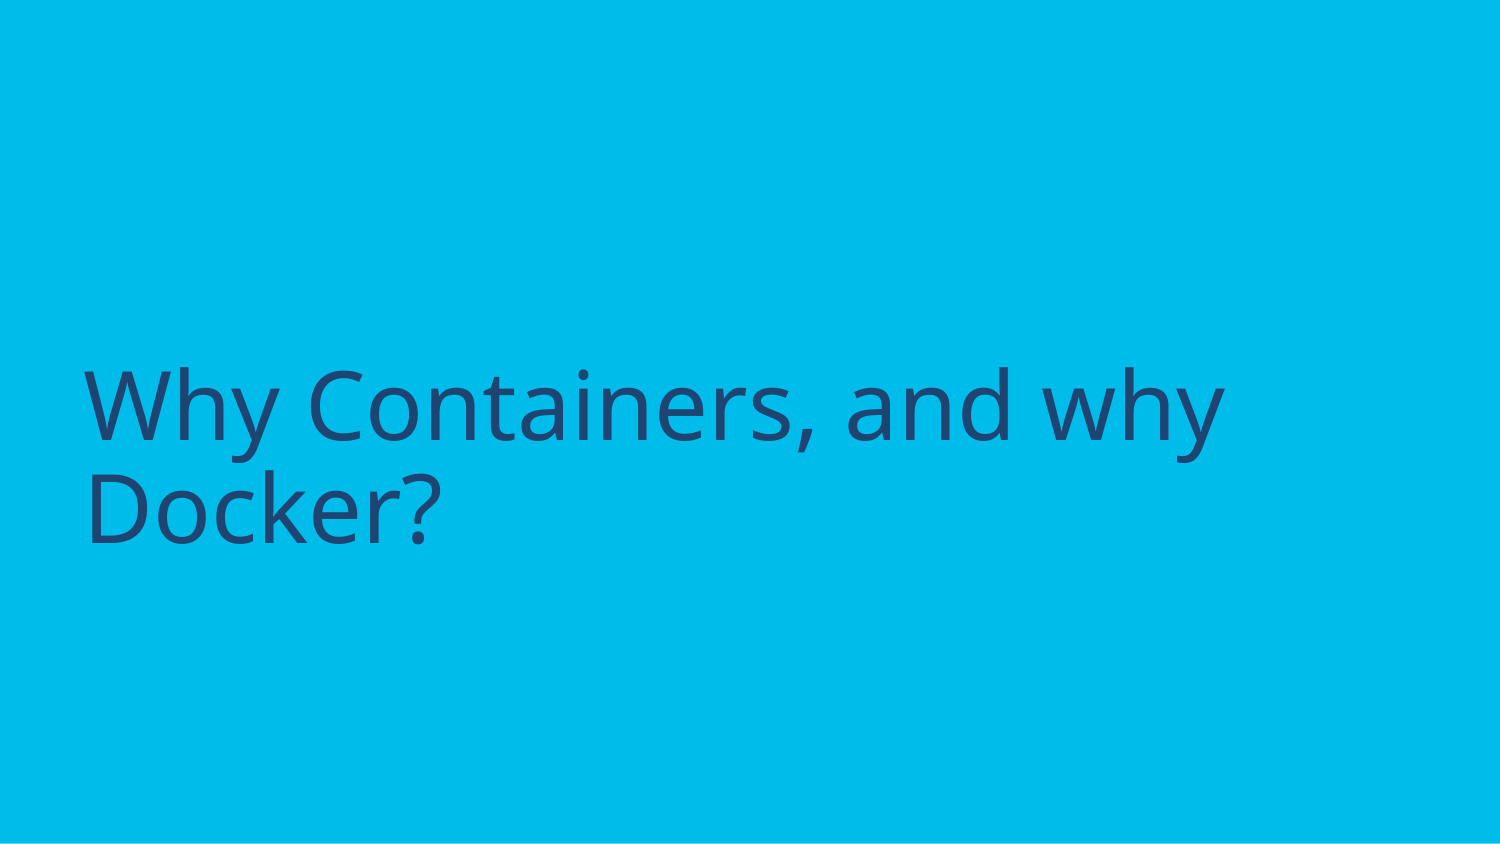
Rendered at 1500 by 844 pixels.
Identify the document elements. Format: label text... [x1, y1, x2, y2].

title Why Containers, and why Docker? [68, 150, 1315, 572]
